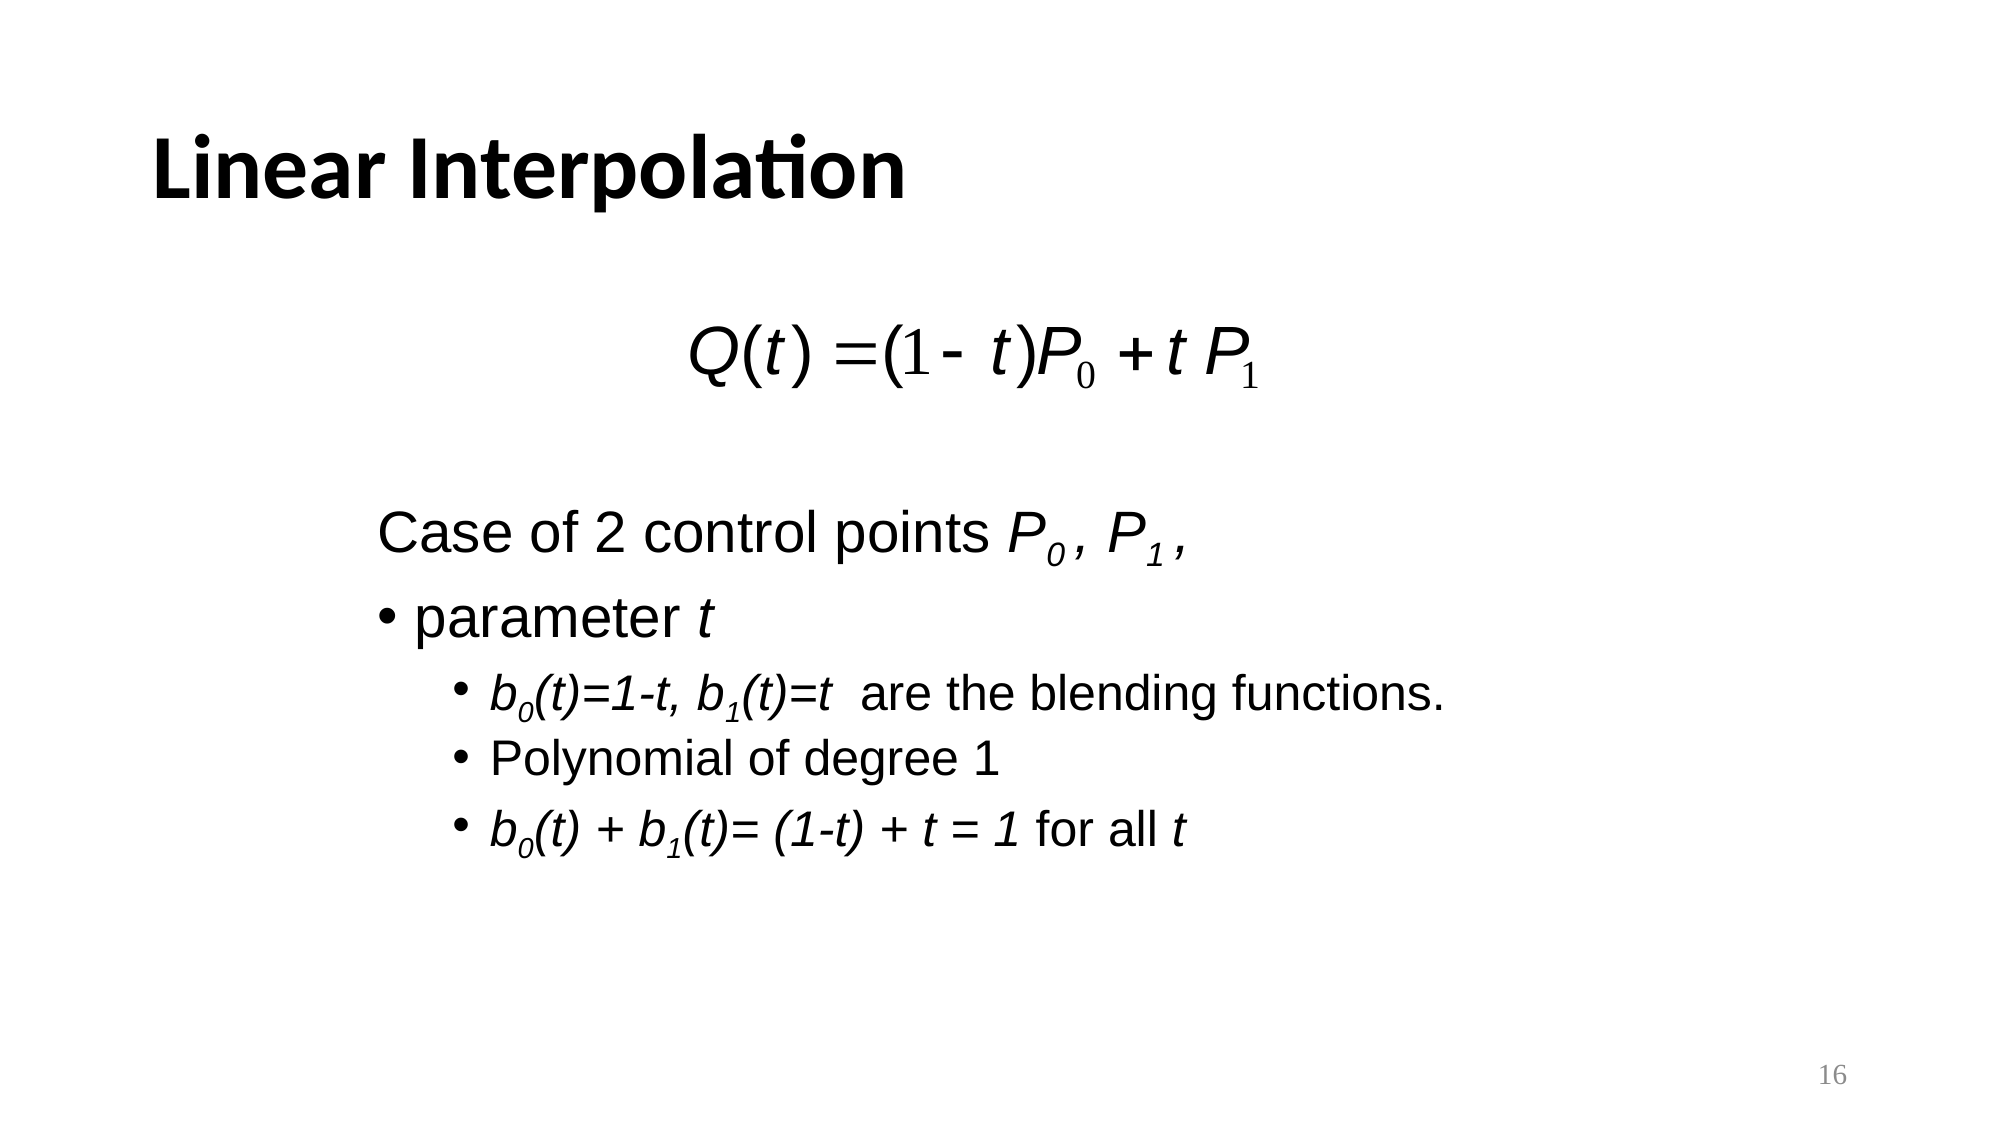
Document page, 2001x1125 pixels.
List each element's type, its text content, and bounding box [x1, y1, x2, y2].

text_box [362, 812, 1638, 1075]
list Case of 2 control points P0 , P1 , parameter t b0(t)=1-t, b1(t)=t are the blending functions. Polynomial of degree 1 b0(t) + b1(t)= (1-t) + t = 1 for all t [362, 487, 1638, 812]
slide_number 16 [1412, 1042, 1863, 1103]
title Linear Interpolation [137, 59, 1863, 278]
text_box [682, 306, 1268, 403]
